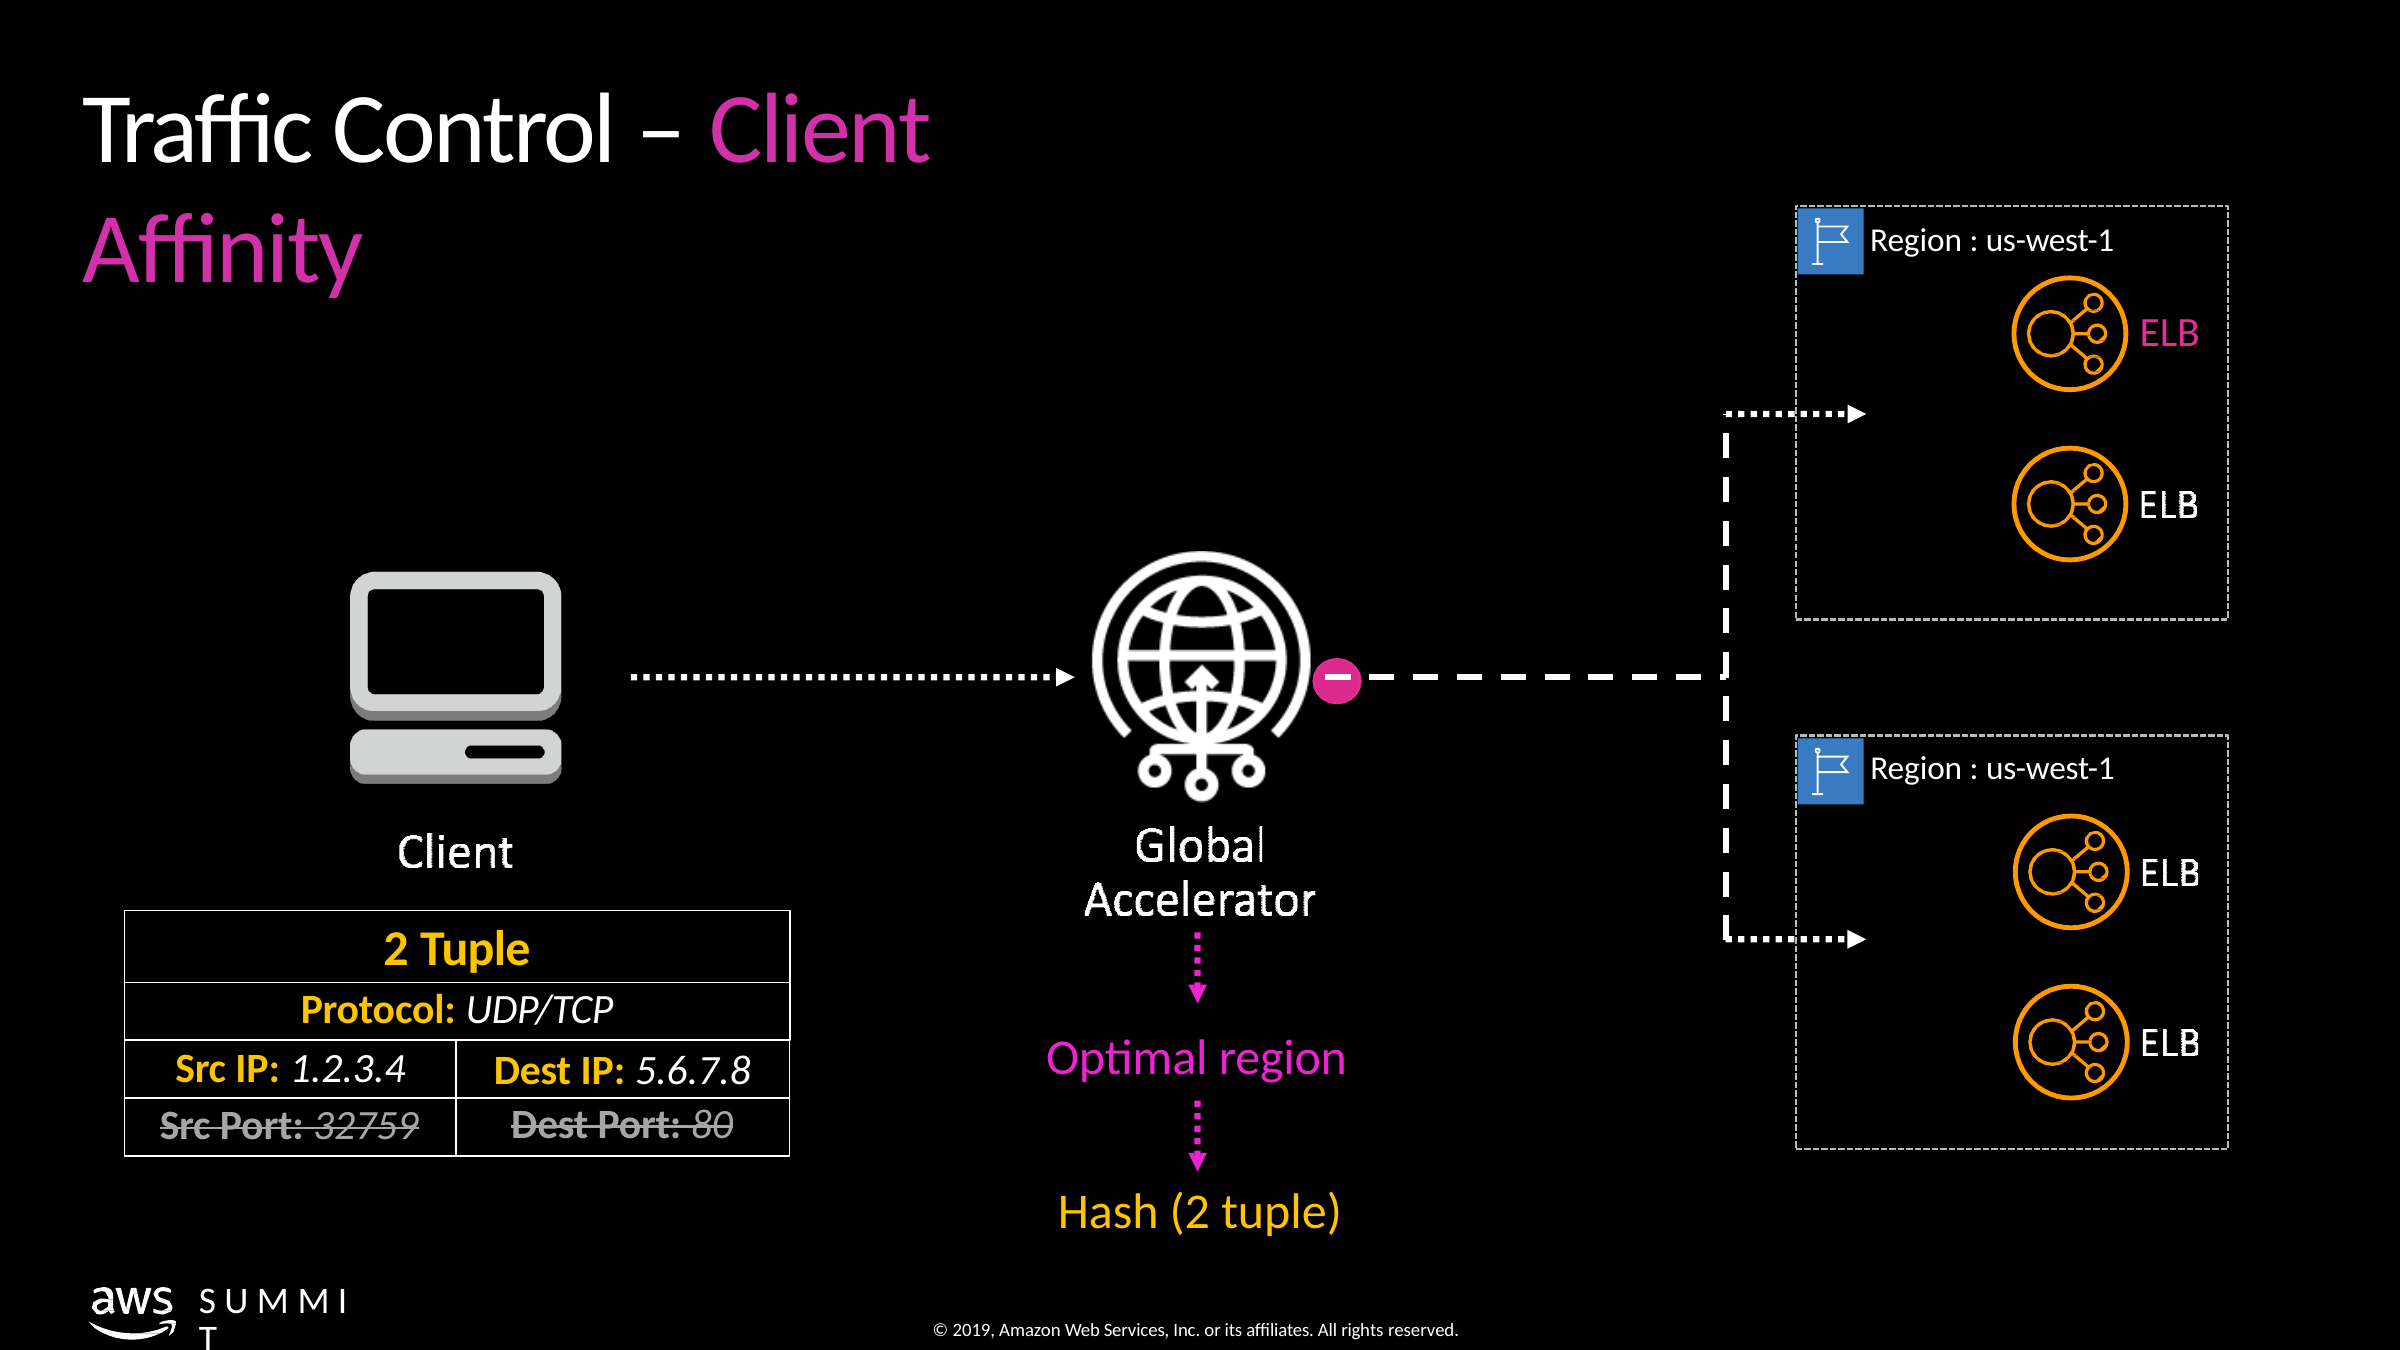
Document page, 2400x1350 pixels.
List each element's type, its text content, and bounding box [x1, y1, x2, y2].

title Traffic Control – Client Affinity [80, 60, 1224, 303]
footer © 2019, Amazon Web Services, Inc. or its affiliates. All rights reserved. [930, 1319, 1470, 1350]
text_box Src IP: 1.2.3.4 Src Port: 32759 [157, 1041, 423, 1149]
text_box Hash (2 tuple) [1055, 1176, 1345, 1239]
text_box [399, 833, 513, 868]
text_box 2 Tuple Protocol: UDP/TCP [296, 906, 618, 1032]
slide_number S U M M I T [196, 1283, 366, 1350]
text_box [630, 404, 1867, 950]
text_box [349, 571, 562, 784]
text_box [124, 910, 790, 1041]
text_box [455, 1039, 791, 1157]
text_box Optimal region [1044, 1022, 1069, 1085]
text_box [124, 1041, 451, 1156]
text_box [1074, 204, 2230, 1151]
text_box [1191, 1160, 1204, 1172]
